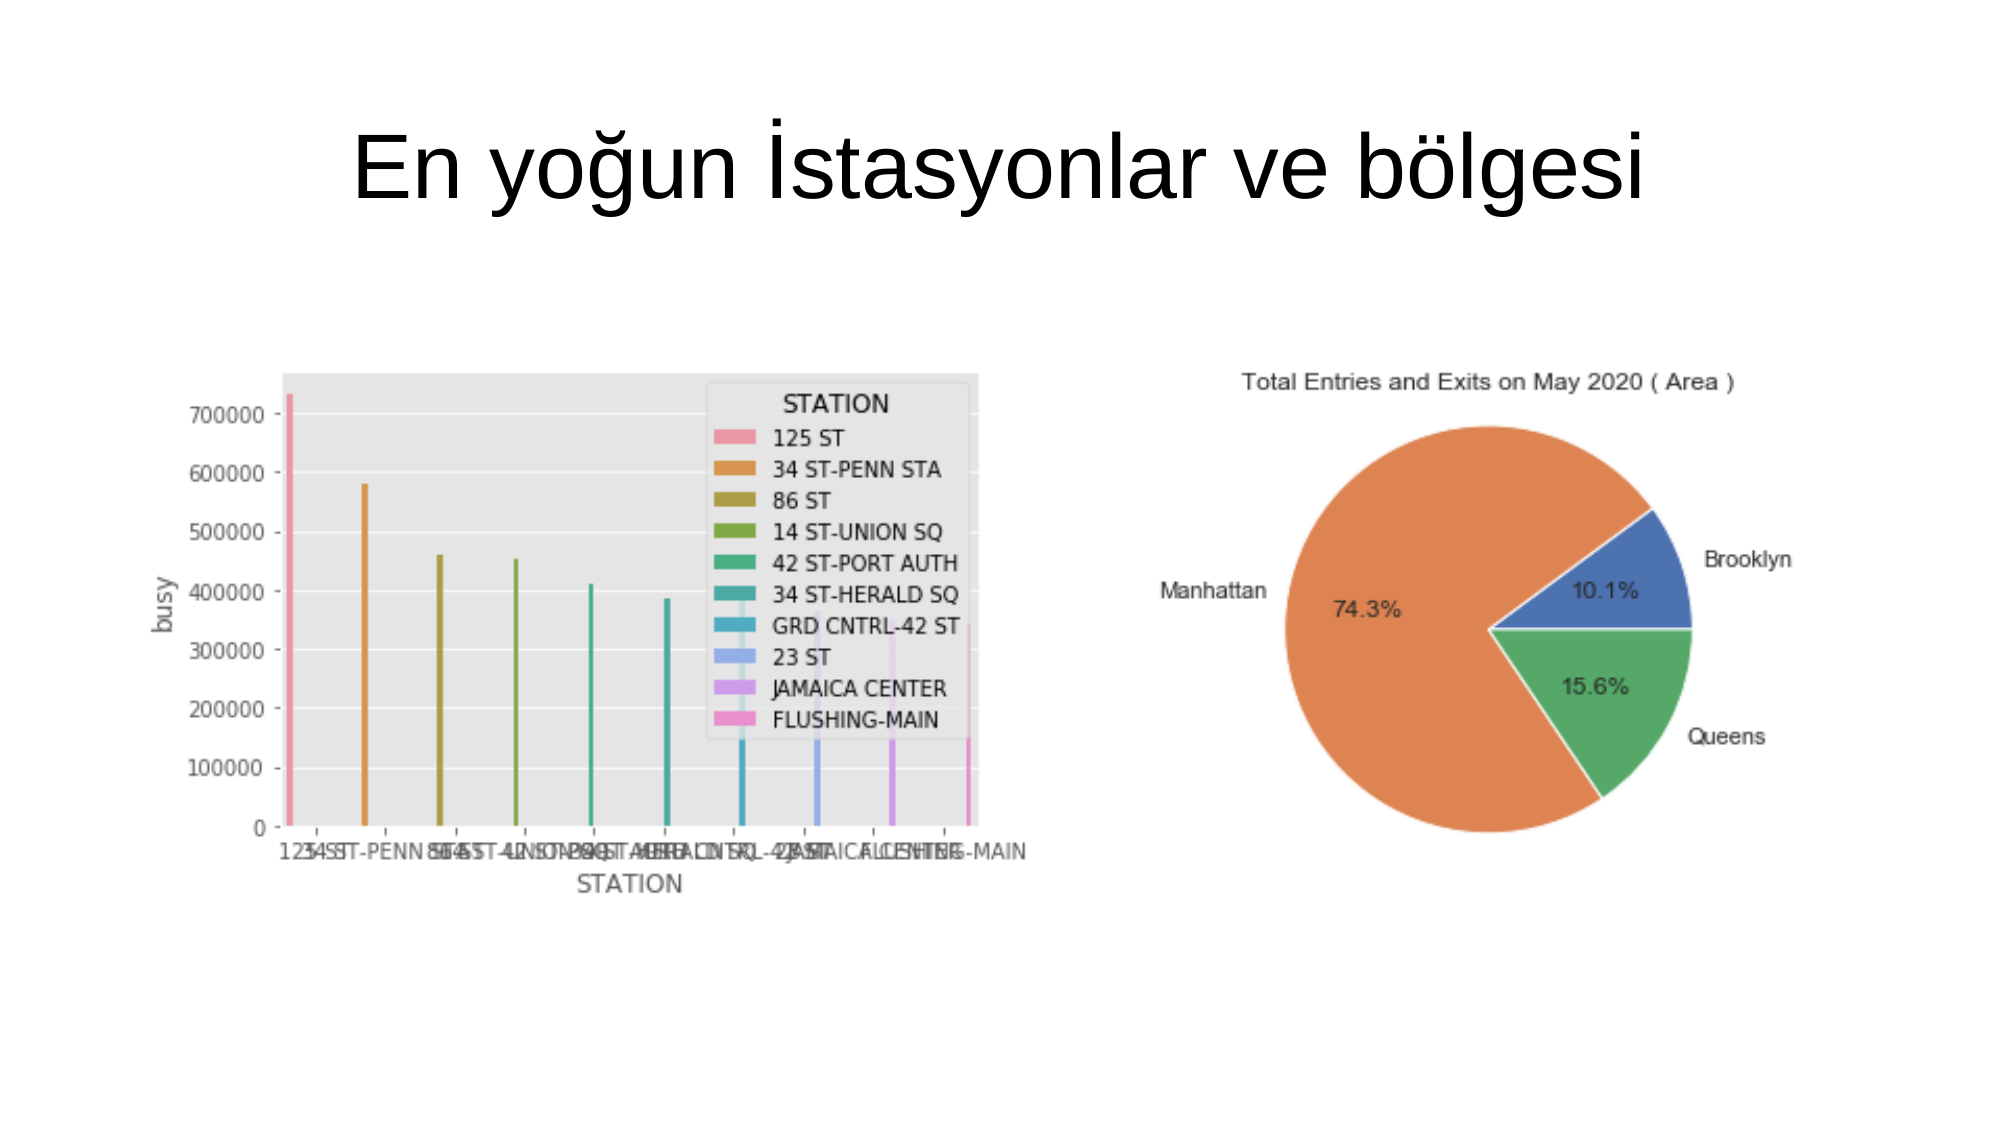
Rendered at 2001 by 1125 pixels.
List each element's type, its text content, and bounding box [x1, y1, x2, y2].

picture [137, 359, 1042, 912]
picture [1123, 359, 1851, 870]
title En yoğun İstasyonlar ve bölgesi [137, 59, 1863, 278]
